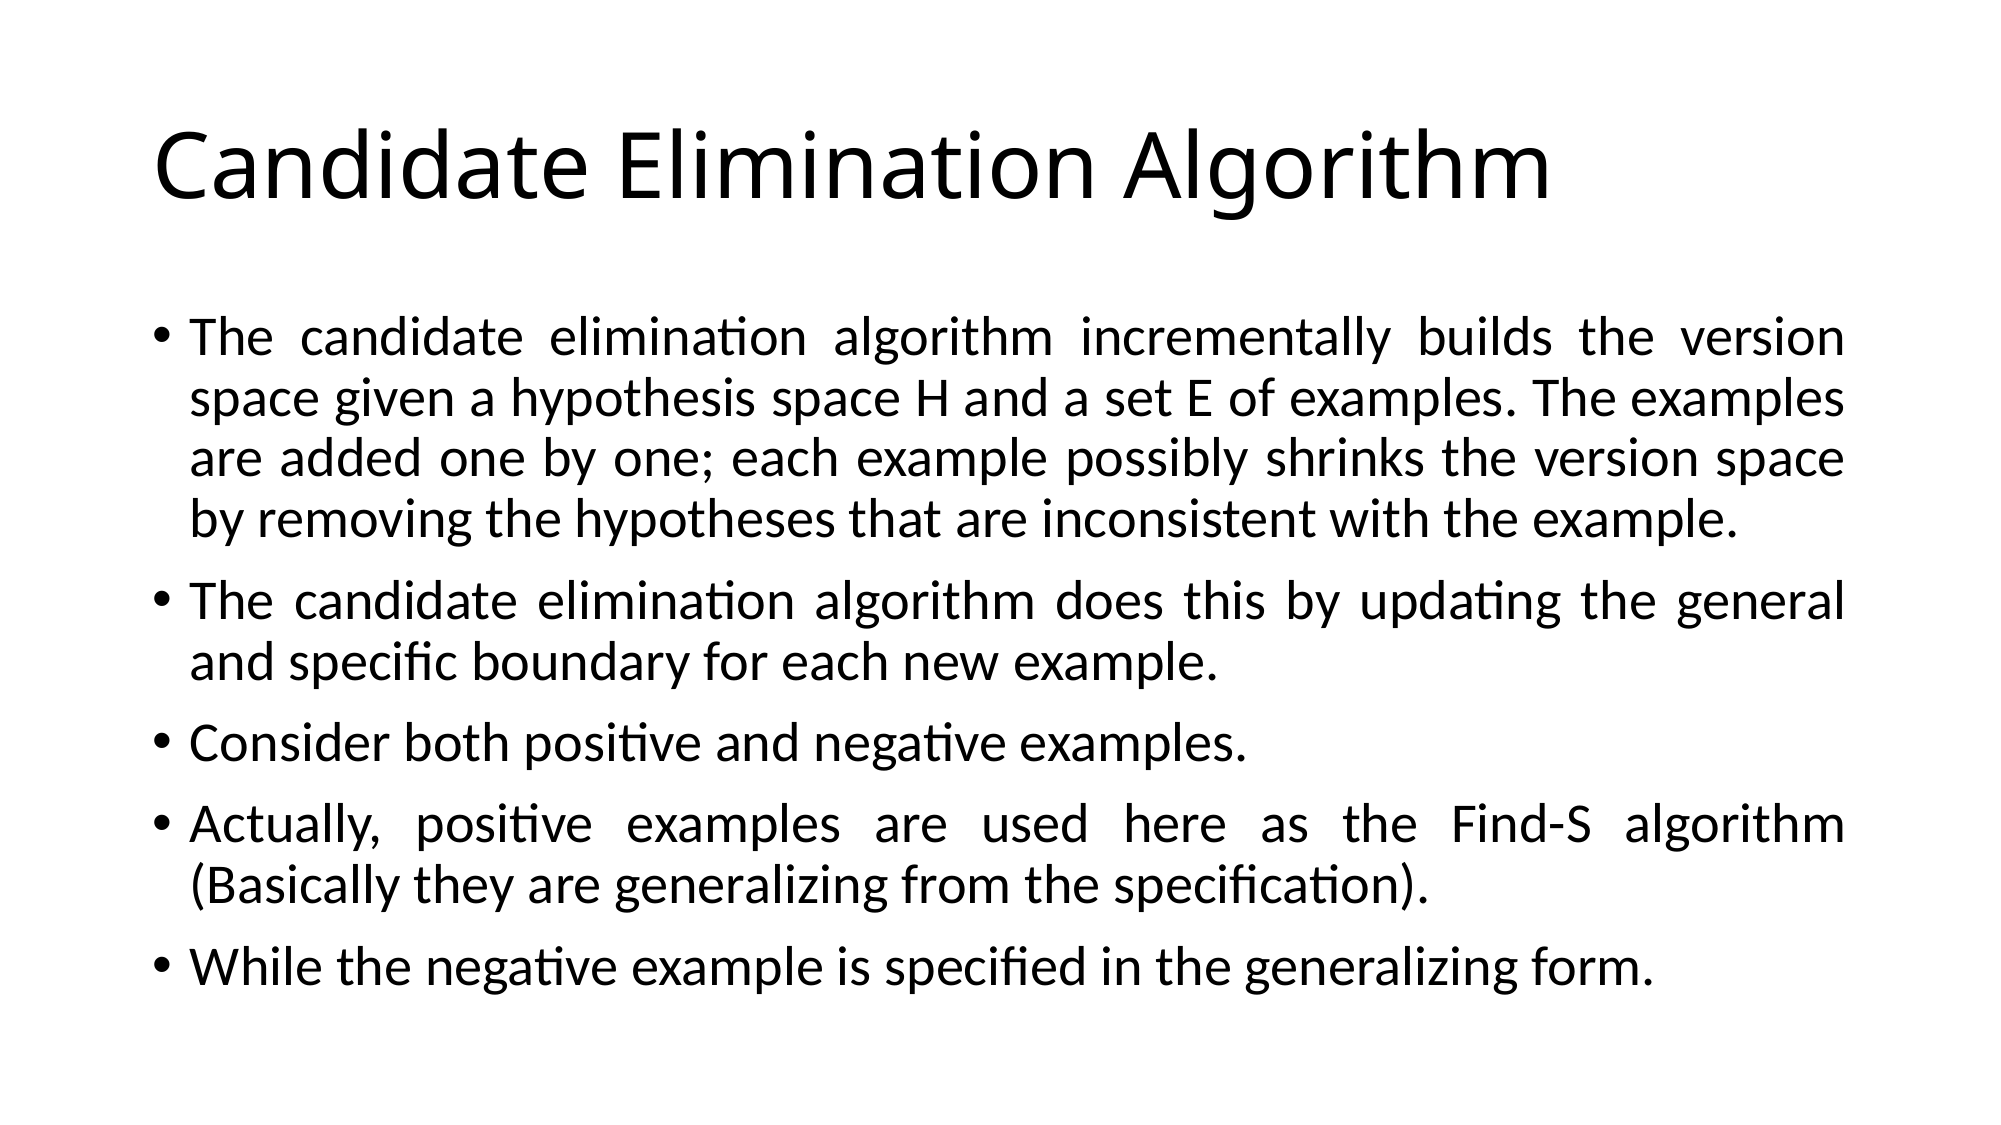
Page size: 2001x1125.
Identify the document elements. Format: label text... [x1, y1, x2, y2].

title Candidate Elimination Algorithm [137, 59, 1863, 278]
list The candidate elimination algorithm incrementally builds the version space given a hypothesis space H and a set E of examples. The examples are added one by one; each example possibly shrinks the version space by removing the hypotheses that are inconsistent with the example. The candidate elimination algorithm does this by updating the general and specific boundary for each new example. Consider both positive and negative examples. Actually, positive examples are used here as the Find-S algorithm (Basically they are generalizing from the specification). While the negative example is specified in the generalizing form. [137, 299, 1863, 1014]
